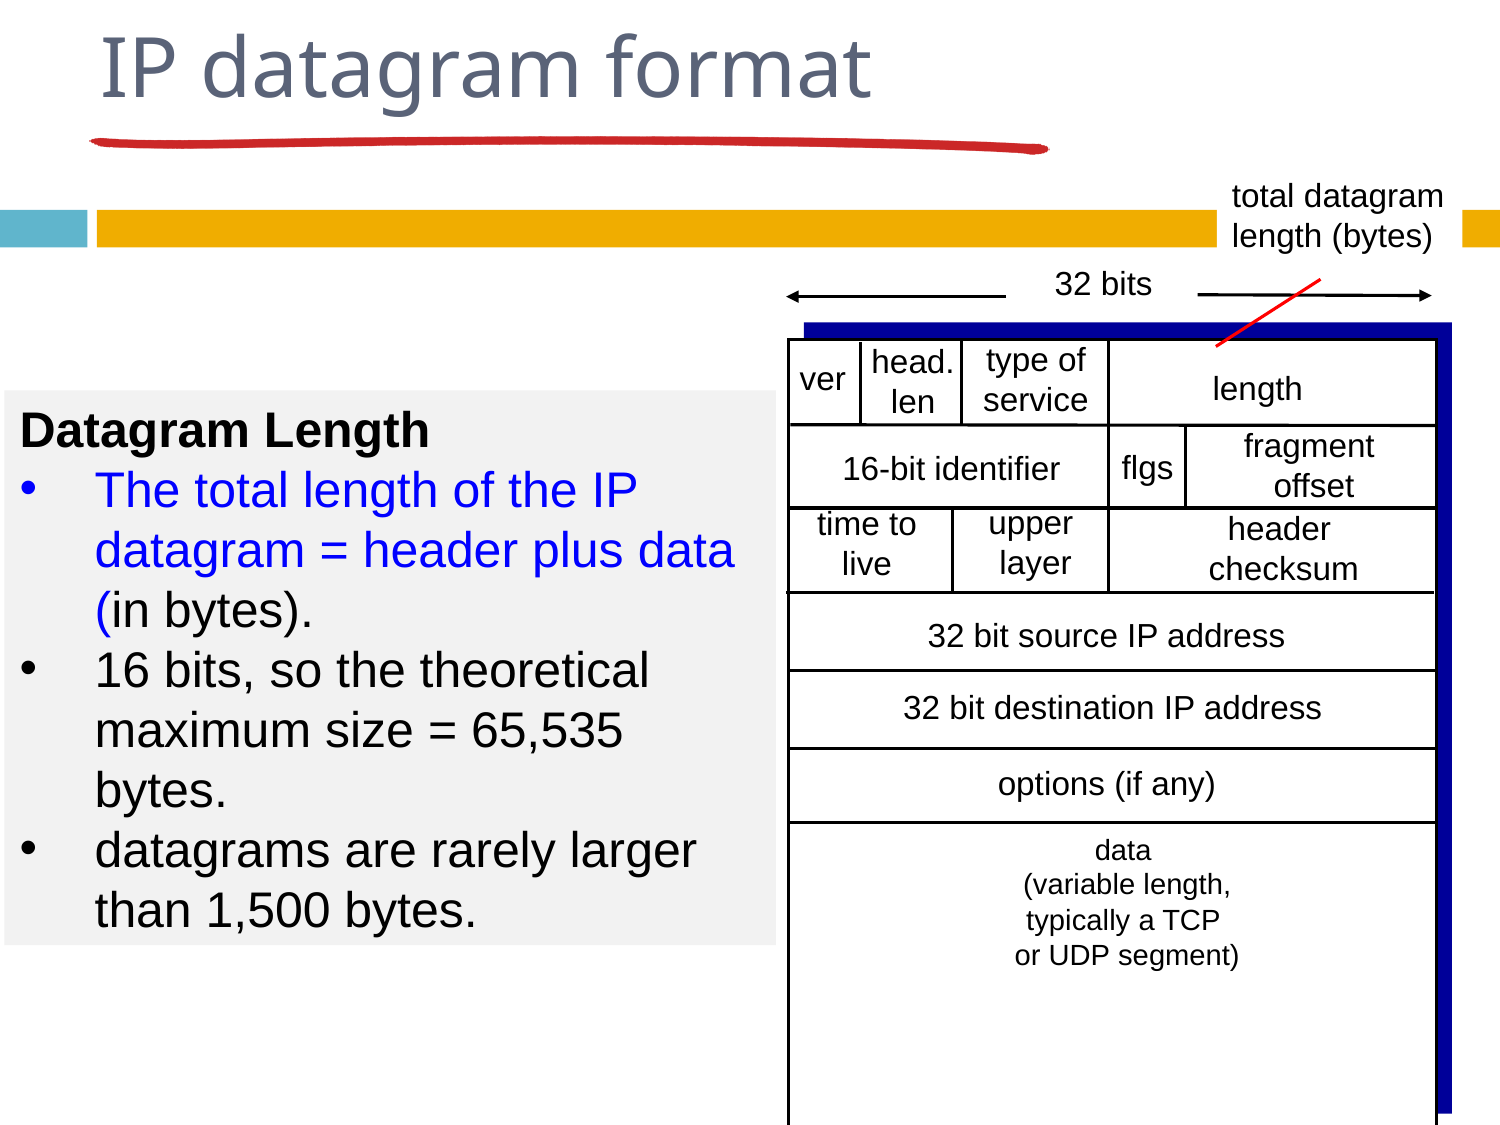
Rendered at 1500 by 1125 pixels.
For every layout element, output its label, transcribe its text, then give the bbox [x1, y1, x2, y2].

picture [85, 131, 1061, 161]
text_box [774, 254, 1453, 1125]
title IP datagram format [85, 0, 1361, 129]
text_box Datagram Length The total length of the IP datagram = header plus data (in bytes). 16 bits, so the theoretical maximum size = 65,535 bytes. datagrams are rarely larger than 1,500 bytes. [4, 390, 769, 946]
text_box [1215, 166, 1463, 347]
